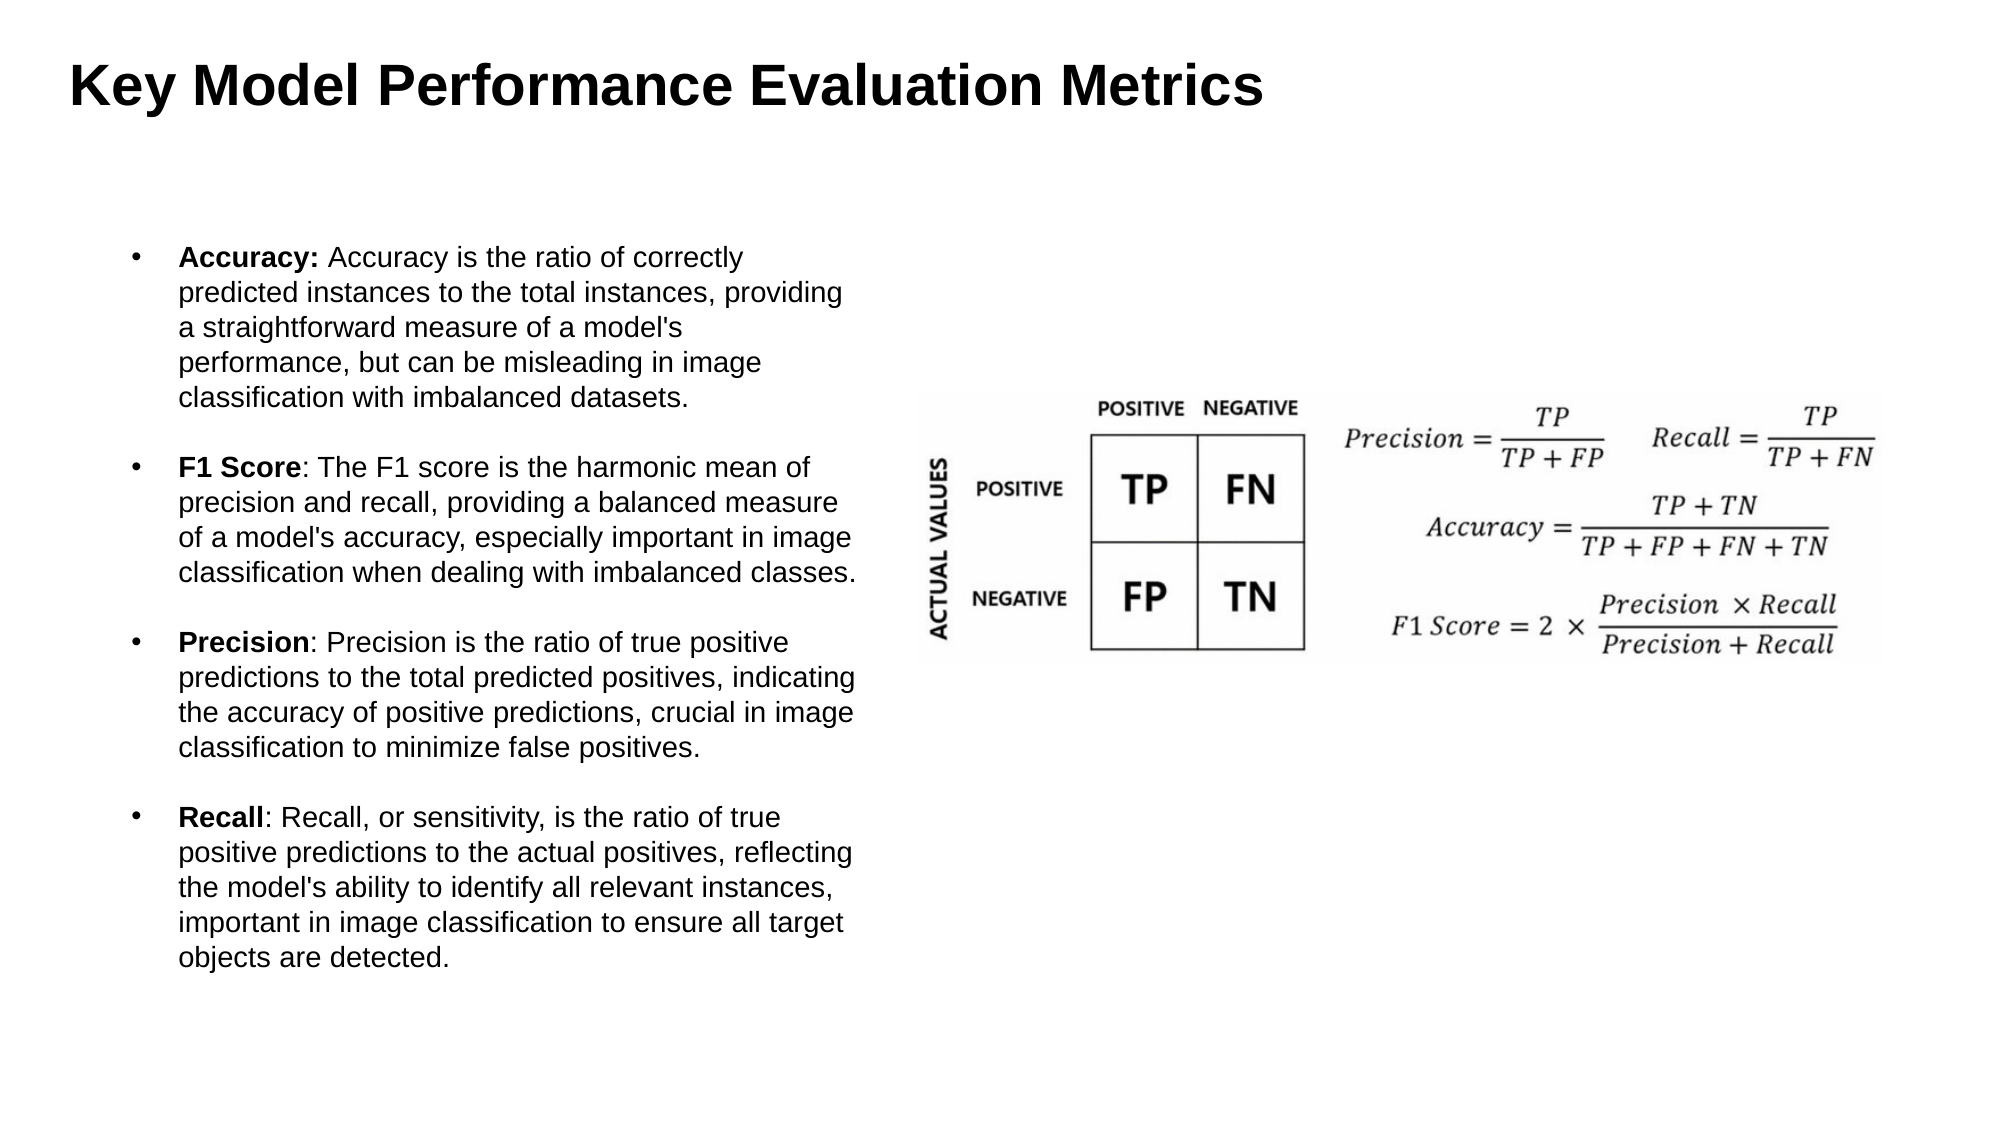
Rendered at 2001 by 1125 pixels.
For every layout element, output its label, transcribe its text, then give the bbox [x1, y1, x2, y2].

text_box Key Model Performance Evaluation Metrics [54, 39, 1523, 125]
text_box Accuracy: Accuracy is the ratio of correctly predicted instances to the total instances, providing a straightforward measure of a model's performance, but can be misleading in image classification with imbalanced datasets. F1 Score: The F1 score is the harmonic mean of precision and recall, providing a balanced measure of a model's accuracy, especially important in image classification when dealing with imbalanced classes. Precision: Precision is the ratio of true positive predictions to the total predicted positives, indicating the accuracy of positive predictions, crucial in image classification to minimize false positives. Recall: Recall, or sensitivity, is the ratio of true positive predictions to the actual positives, reflecting the model's ability to identify all relevant instances, important in image classification to ensure all target objects are detected. [116, 231, 873, 981]
picture [916, 390, 1884, 664]
